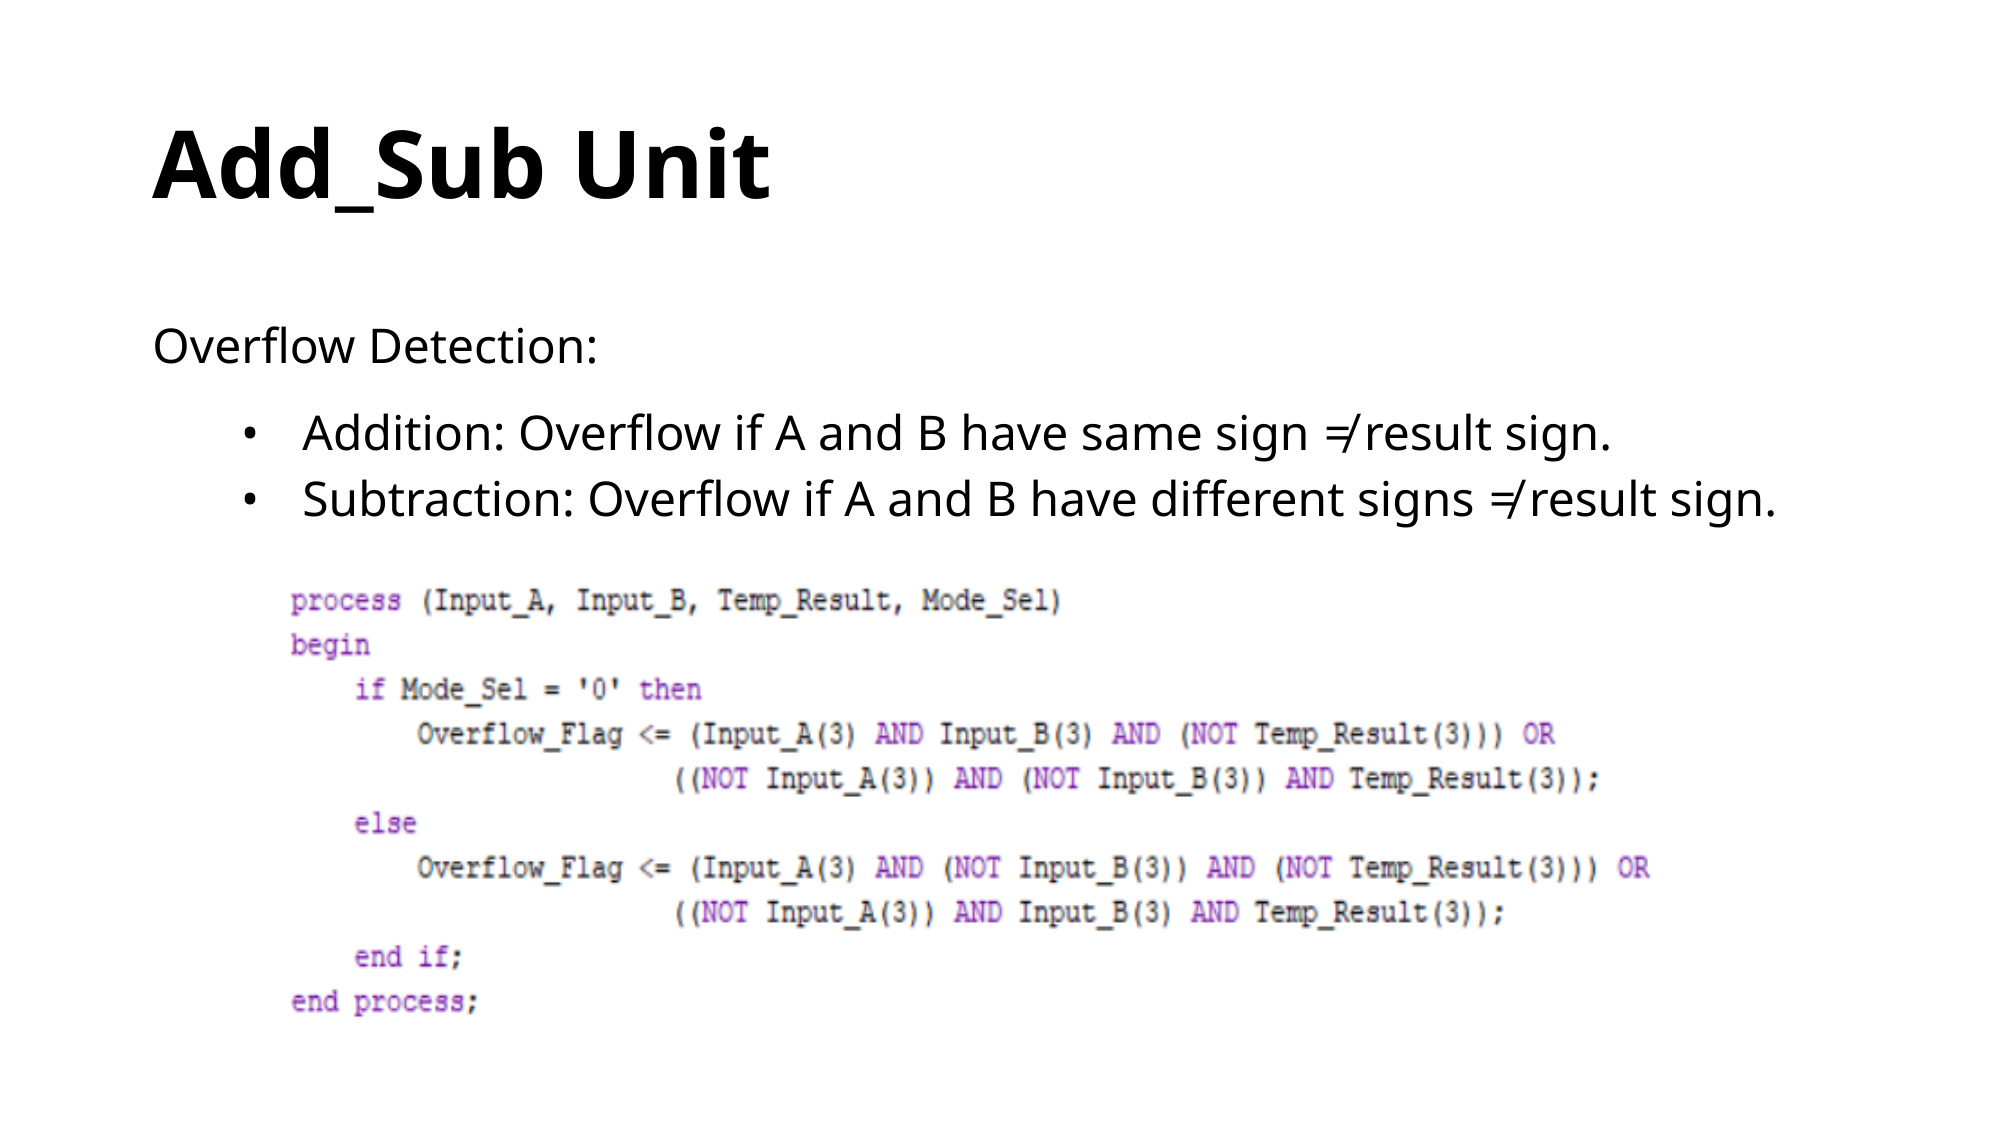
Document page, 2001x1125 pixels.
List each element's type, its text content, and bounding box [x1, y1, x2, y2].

title Add_Sub Unit [137, 59, 1863, 278]
picture [211, 578, 1949, 1036]
list Overflow Detection: Addition: Overflow if A and B have same sign ≠ result sign. Subtraction: Overflow if A and B have different signs ≠ result sign. [137, 299, 1901, 1000]
